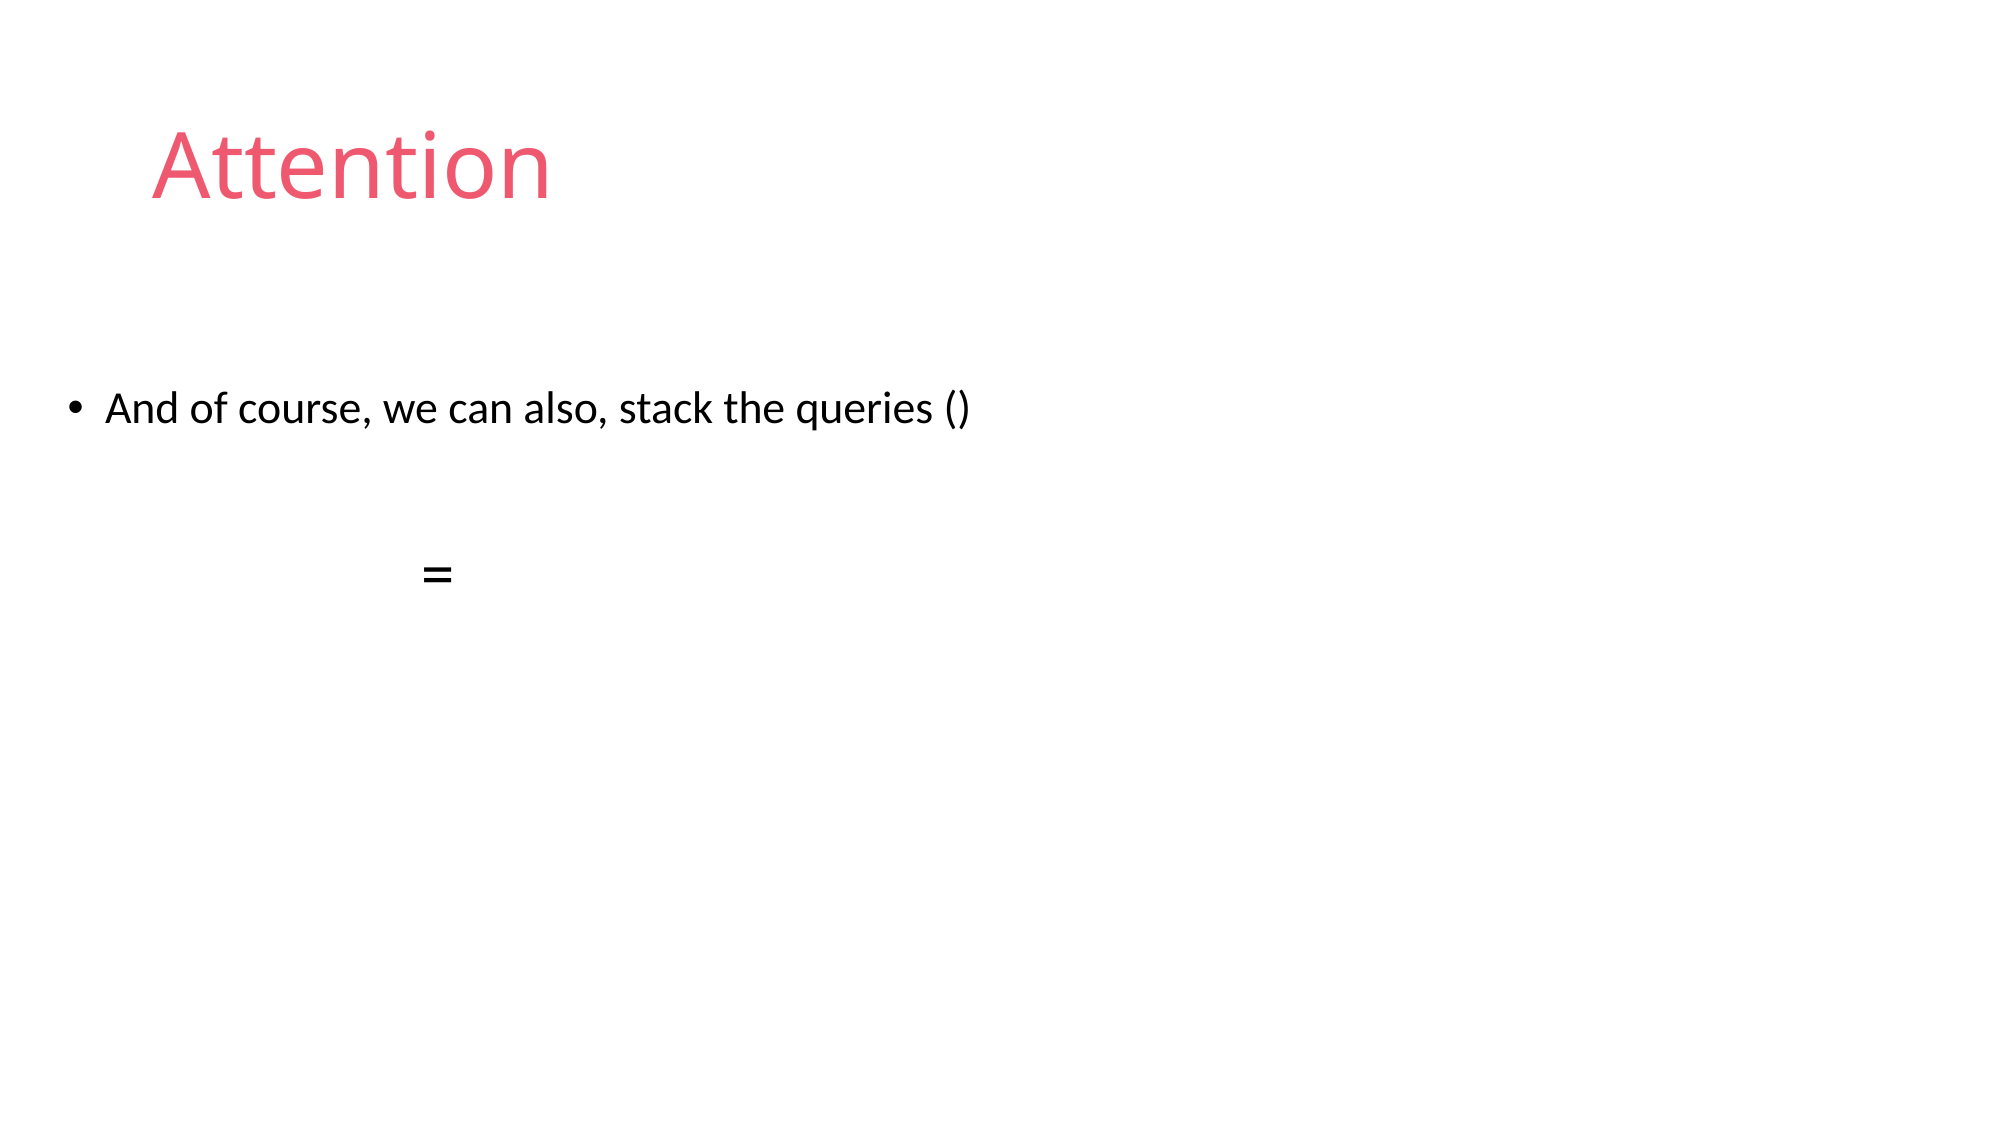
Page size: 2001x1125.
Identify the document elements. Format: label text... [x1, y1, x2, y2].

title Attention [137, 59, 1863, 278]
